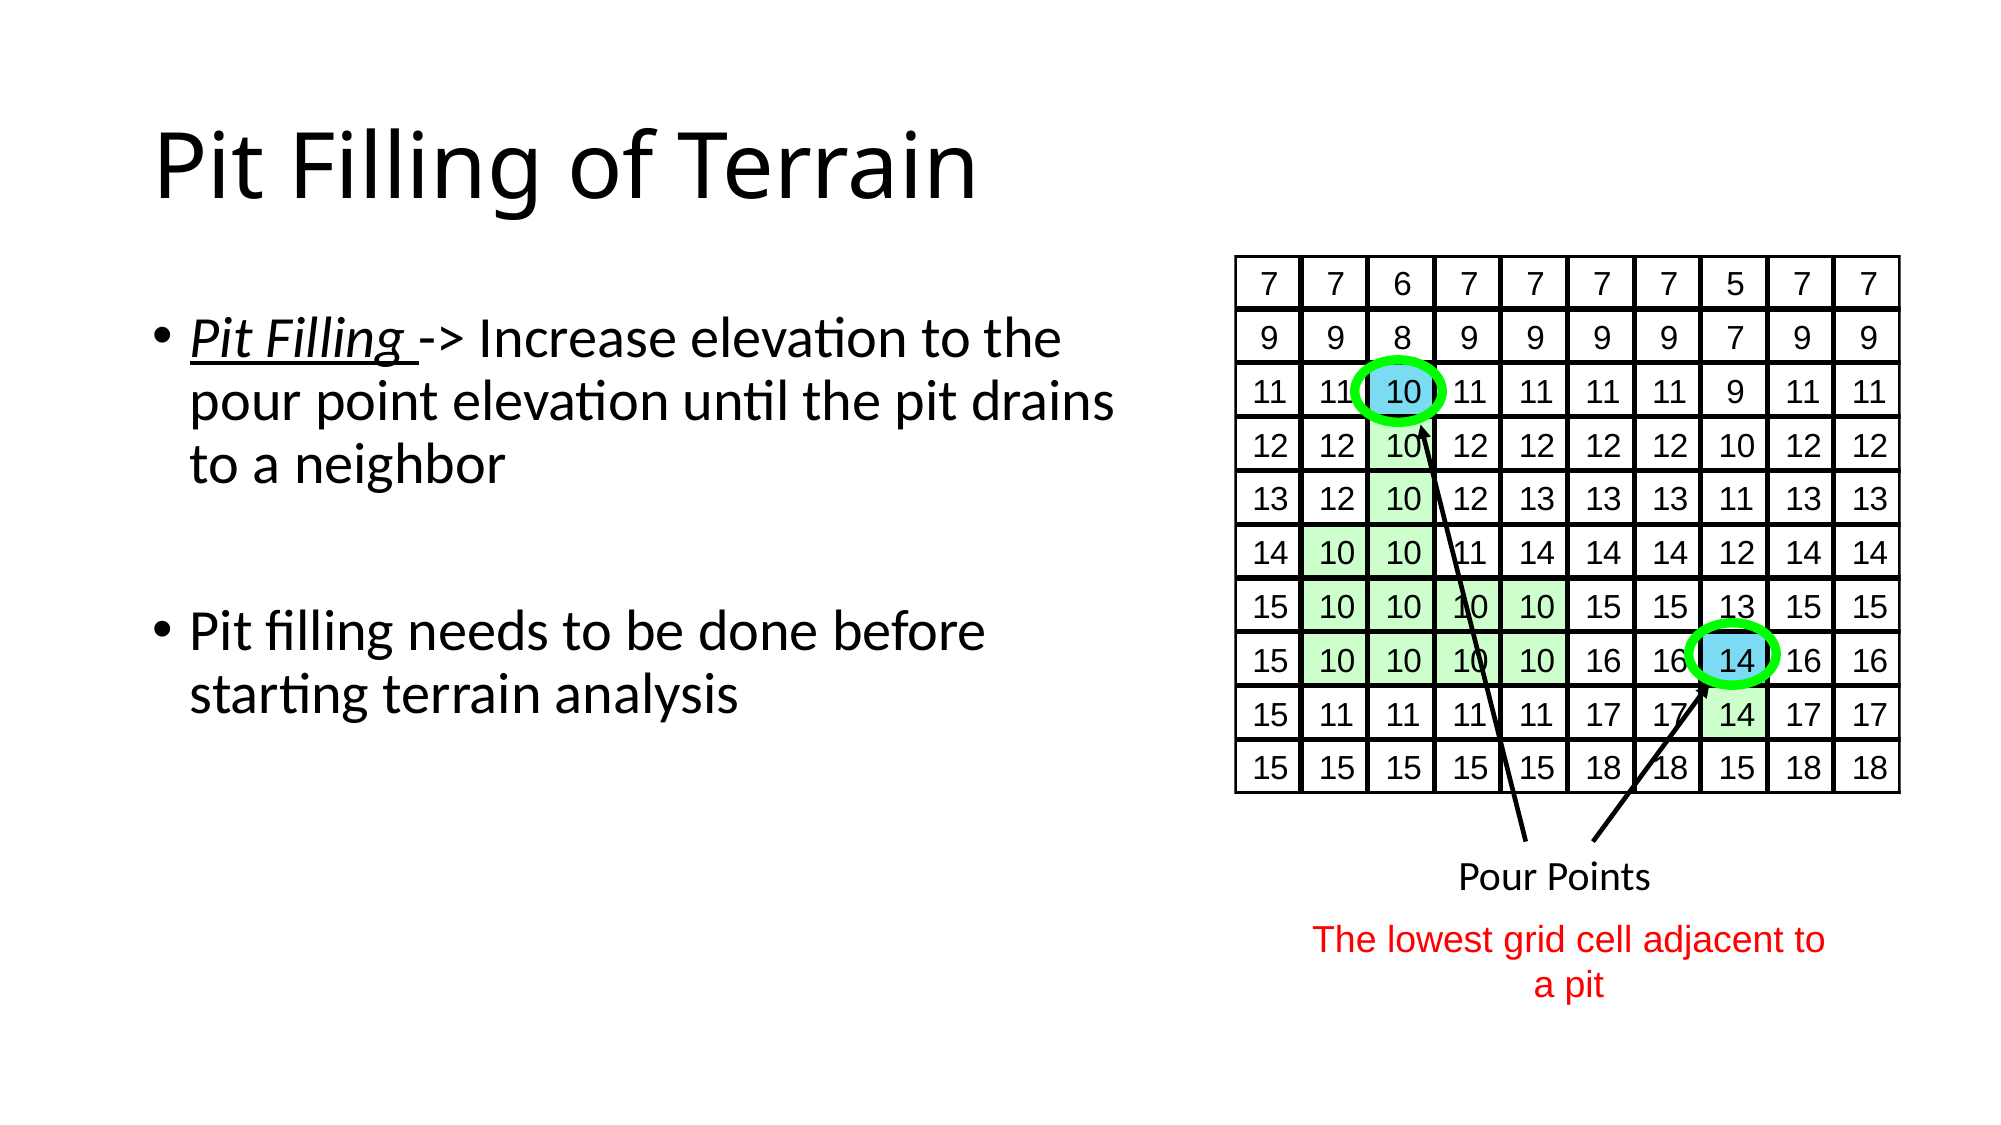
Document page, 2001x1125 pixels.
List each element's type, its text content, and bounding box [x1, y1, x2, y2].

text_box The lowest grid cell adjacent to a pit [1295, 908, 1842, 1012]
list Pit Filling -> Increase elevation to the pour point elevation until the pit drains to a neighbor Pit filling needs to be done before starting terrain analysis [137, 299, 1145, 1014]
title Pit Filling of Terrain [137, 59, 1863, 278]
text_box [1234, 255, 1904, 908]
